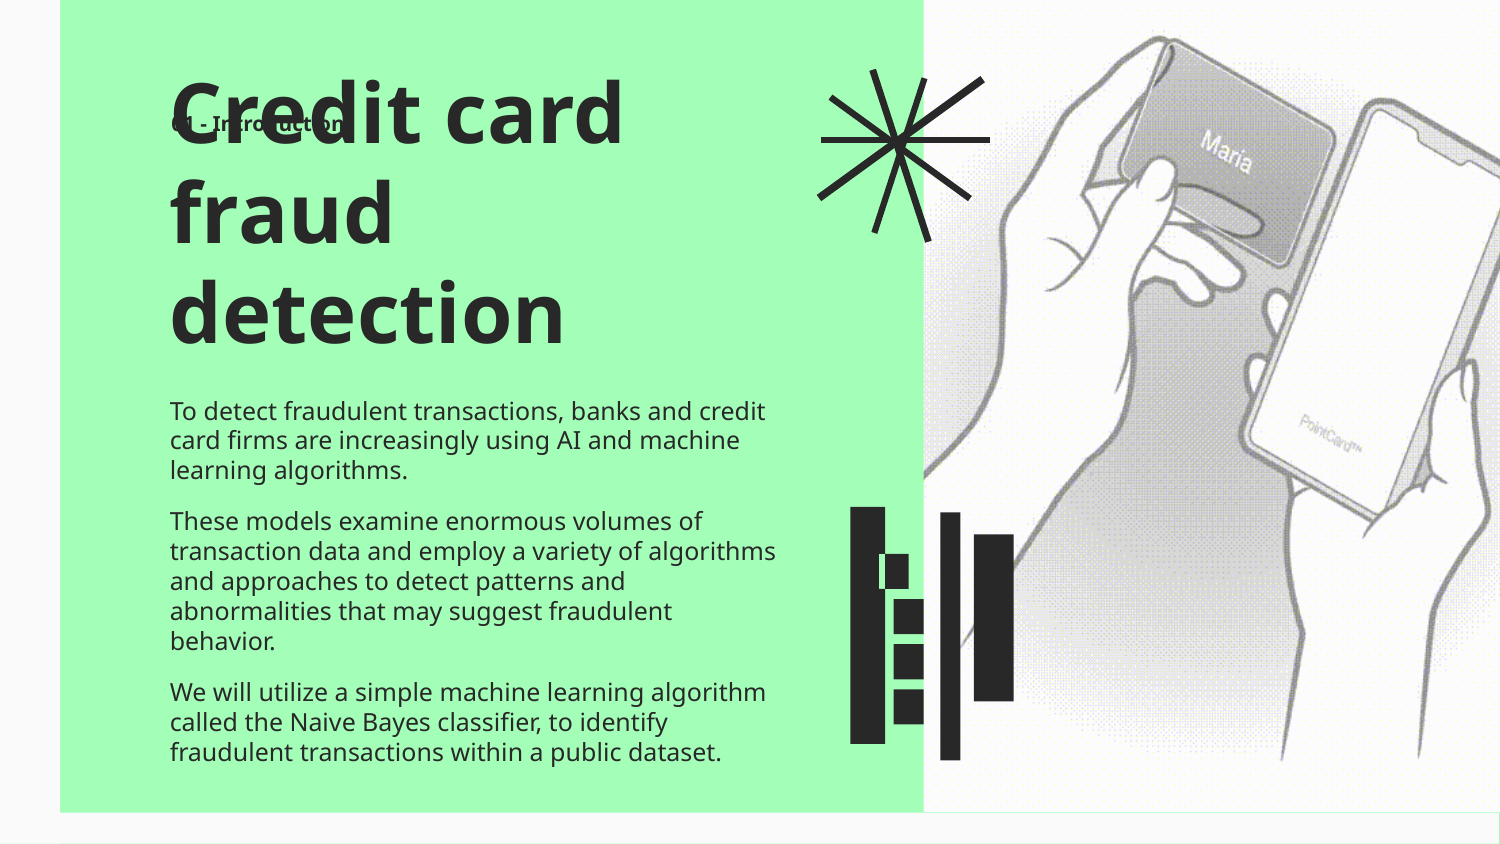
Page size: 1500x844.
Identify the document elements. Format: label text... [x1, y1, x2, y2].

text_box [816, 68, 991, 243]
title Credit card fraud detection [154, 151, 817, 376]
list To detect fraudulent transactions, banks and credit card firms are increasingly using AI and machine learning algorithms. These models examine enormous volumes of transaction data and employ a variety of algorithms and approaches to detect patterns and abnormalities that may suggest fraudulent behavior. We will utilize a simple machine learning algorithm called the Naive Bayes classifier, to identify fraudulent transactions within a public dataset. [154, 379, 800, 748]
list 01 - Introduction [156, 95, 695, 149]
text_box [893, 689, 918, 725]
text_box [893, 644, 918, 680]
text_box [893, 599, 918, 635]
text_box [850, 506, 909, 744]
picture [923, 0, 1500, 813]
